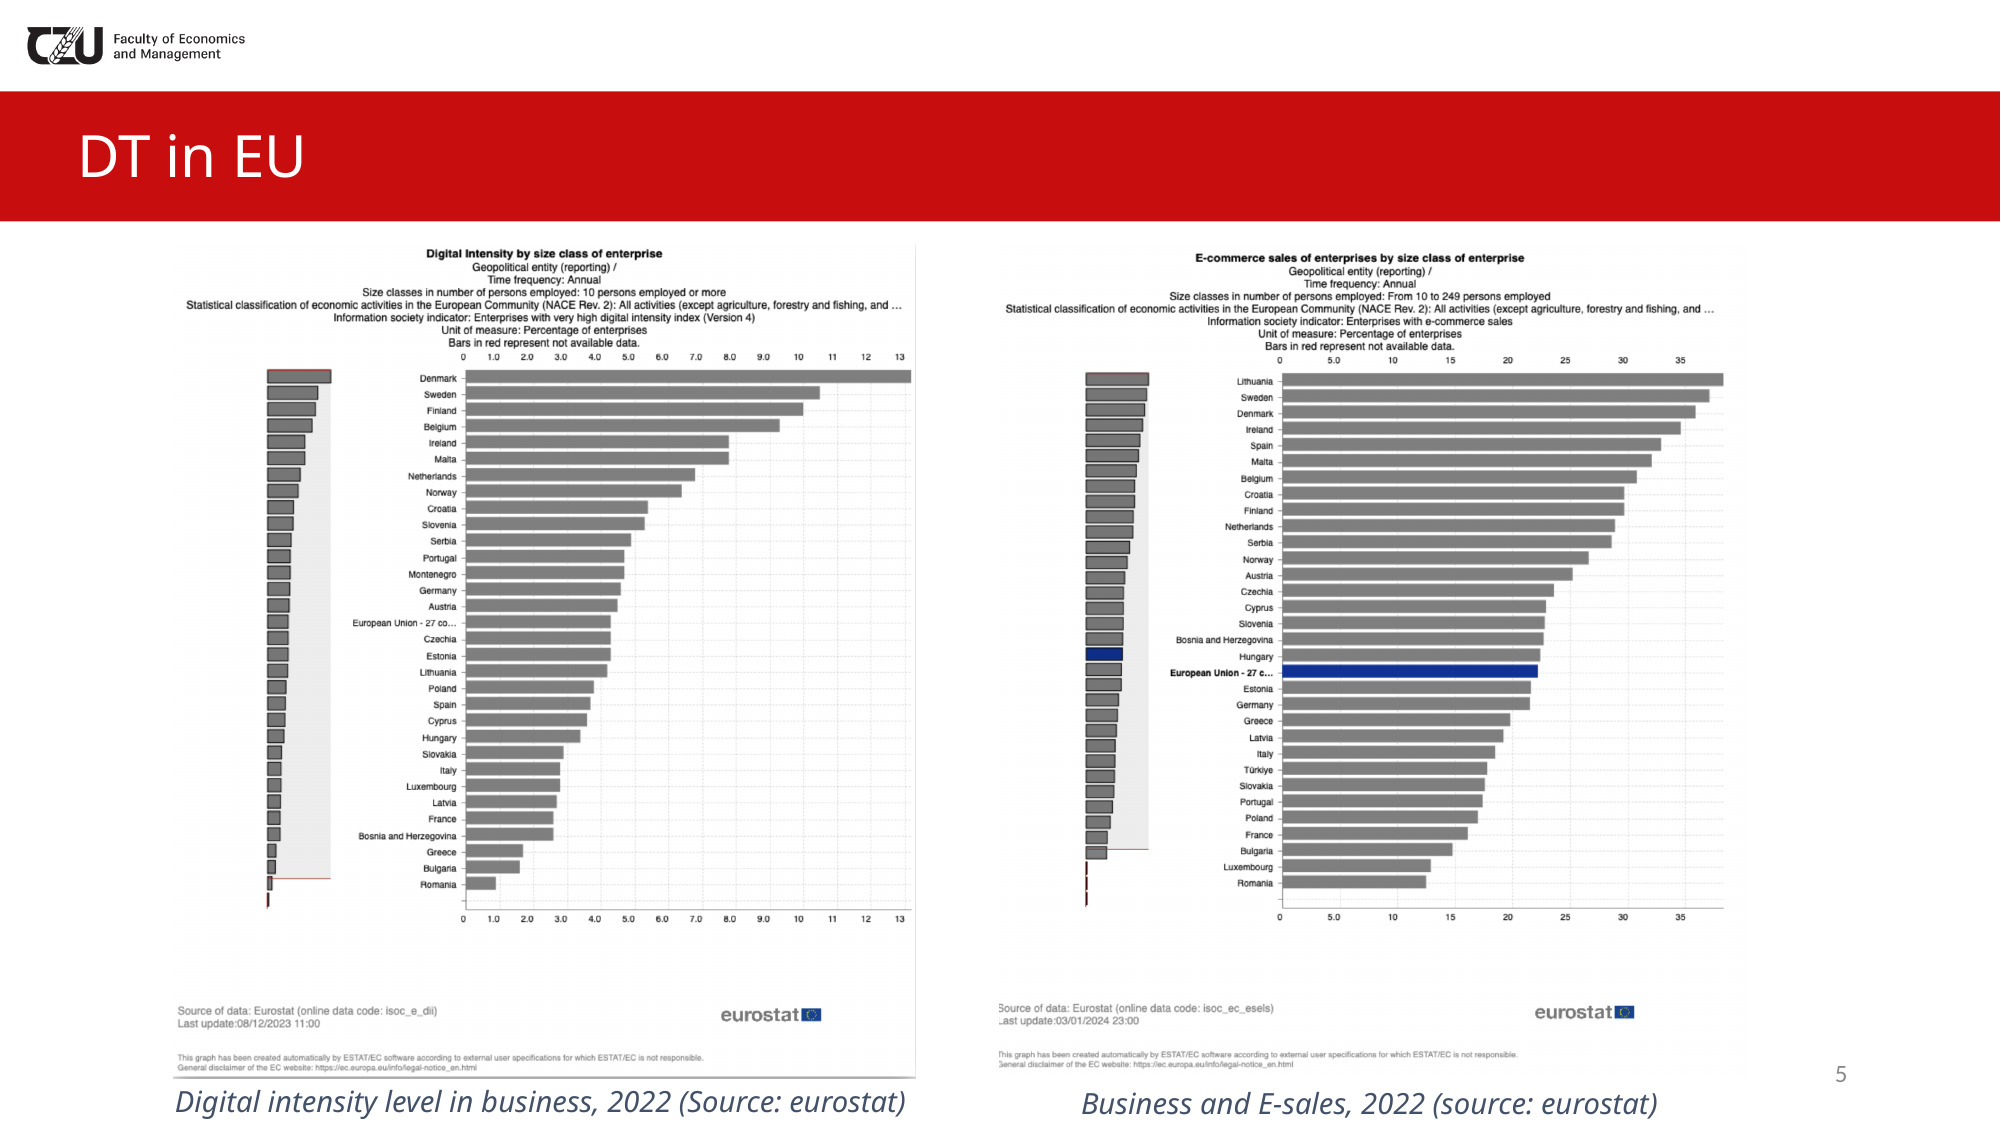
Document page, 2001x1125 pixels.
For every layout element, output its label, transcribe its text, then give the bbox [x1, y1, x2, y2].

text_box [0, 0, 2000, 222]
picture [999, 244, 1747, 1076]
slide_number 5 [1412, 1042, 1863, 1103]
picture [173, 244, 916, 1079]
text_box Digital intensity level in business, 2022 (Source: eurostat) [160, 1075, 929, 1125]
text_box Business and E-sales, 2022 (source: eurostat) [1066, 1077, 1681, 1125]
